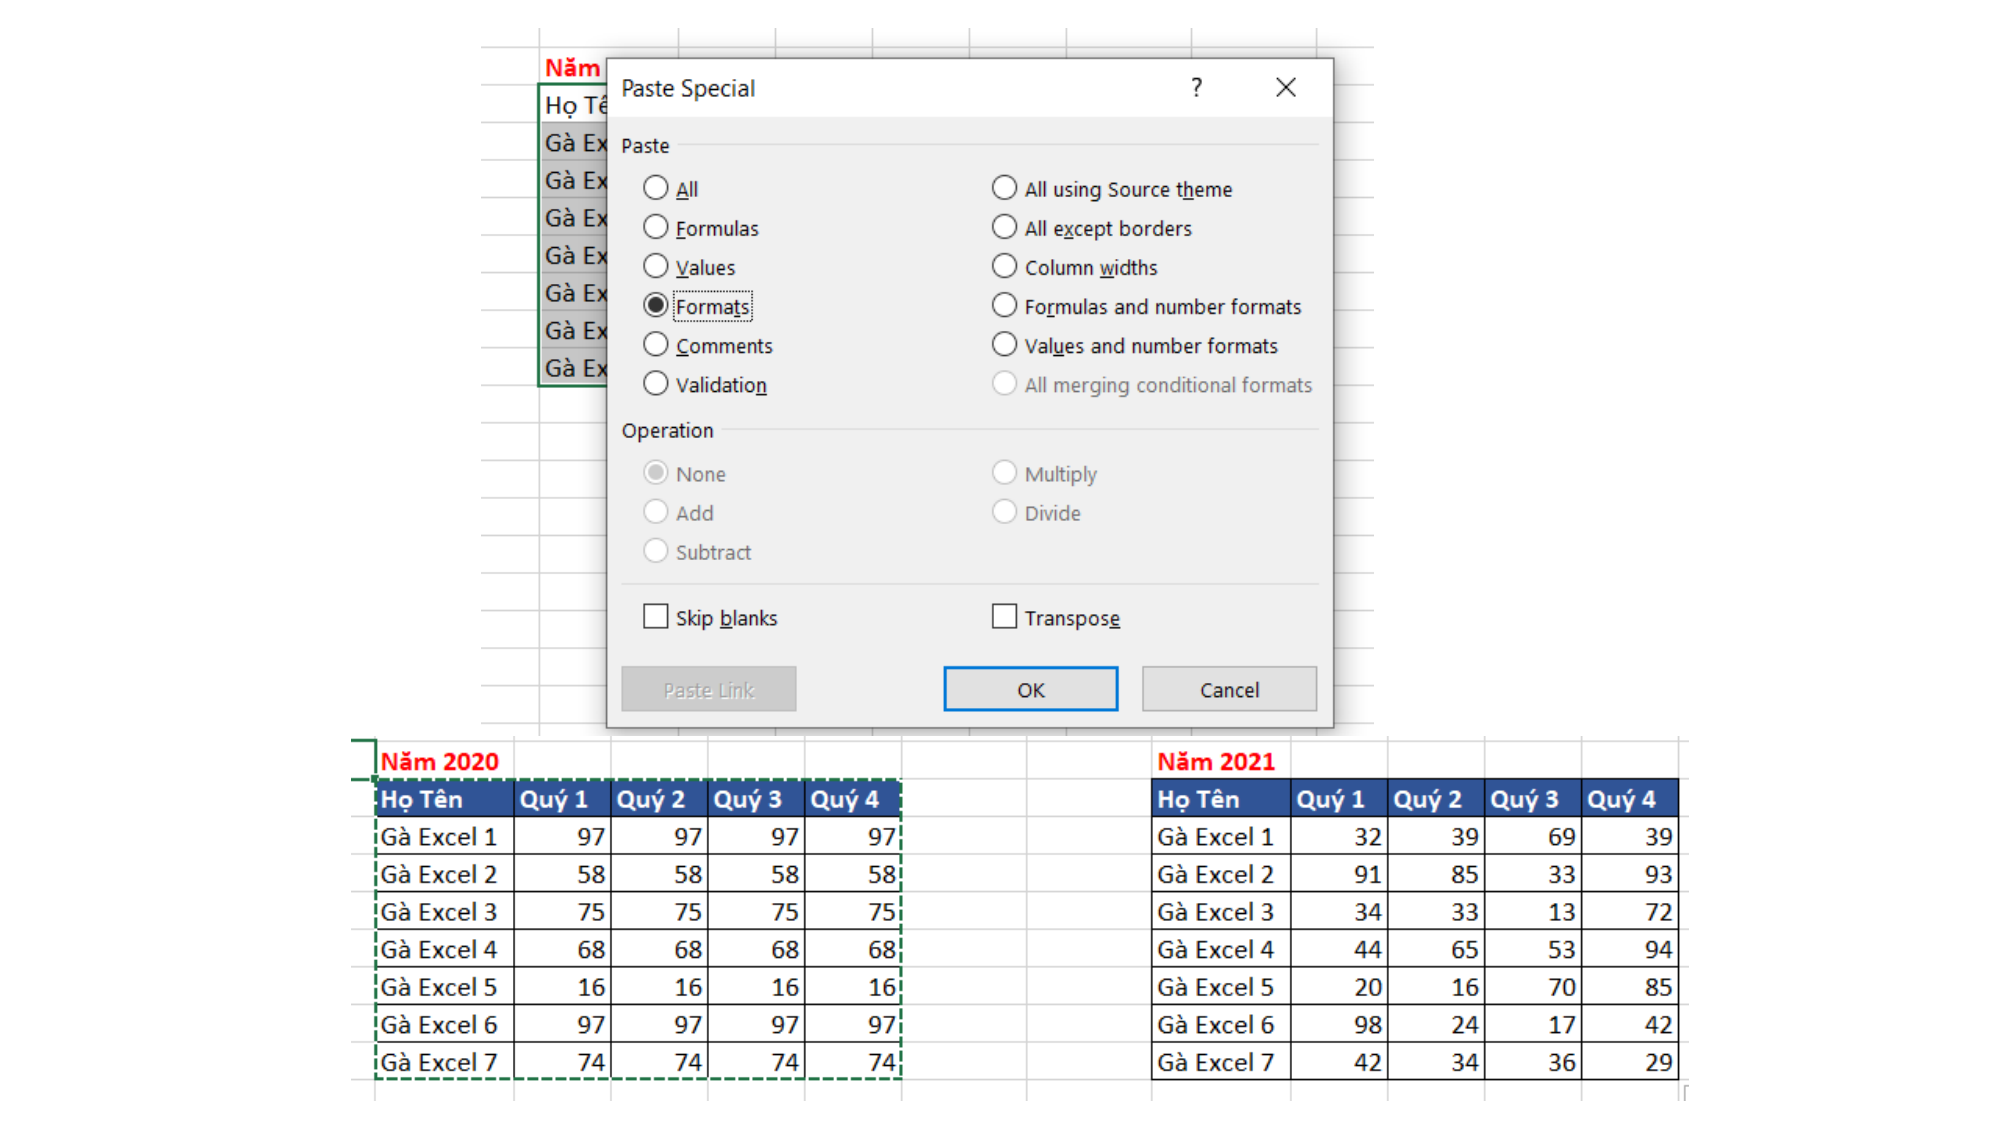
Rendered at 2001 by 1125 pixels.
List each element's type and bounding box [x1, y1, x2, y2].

picture [351, 28, 1689, 1101]
